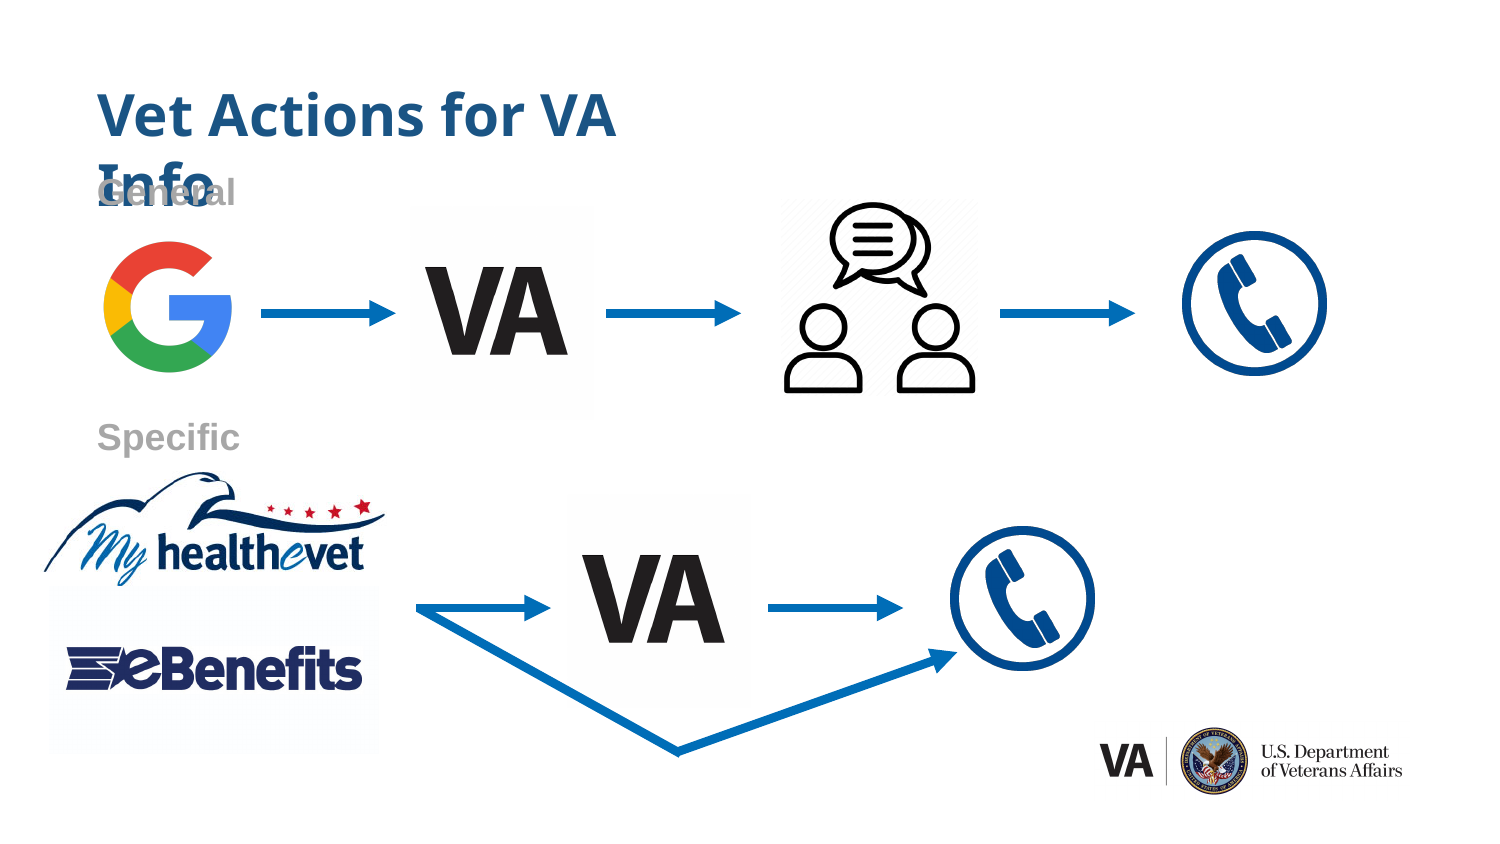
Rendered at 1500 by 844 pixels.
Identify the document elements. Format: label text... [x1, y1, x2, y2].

picture [566, 494, 752, 651]
text_box General [91, 162, 750, 246]
picture [1094, 720, 1410, 802]
picture [409, 206, 595, 421]
title Vet Actions for VA Info [91, 72, 750, 156]
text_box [418, 607, 682, 754]
picture [950, 525, 1095, 671]
picture [780, 199, 978, 396]
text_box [314, 239, 404, 378]
picture [40, 471, 388, 755]
text_box Specific [91, 407, 750, 491]
picture [1182, 231, 1327, 376]
picture [96, 235, 240, 378]
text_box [675, 651, 958, 753]
